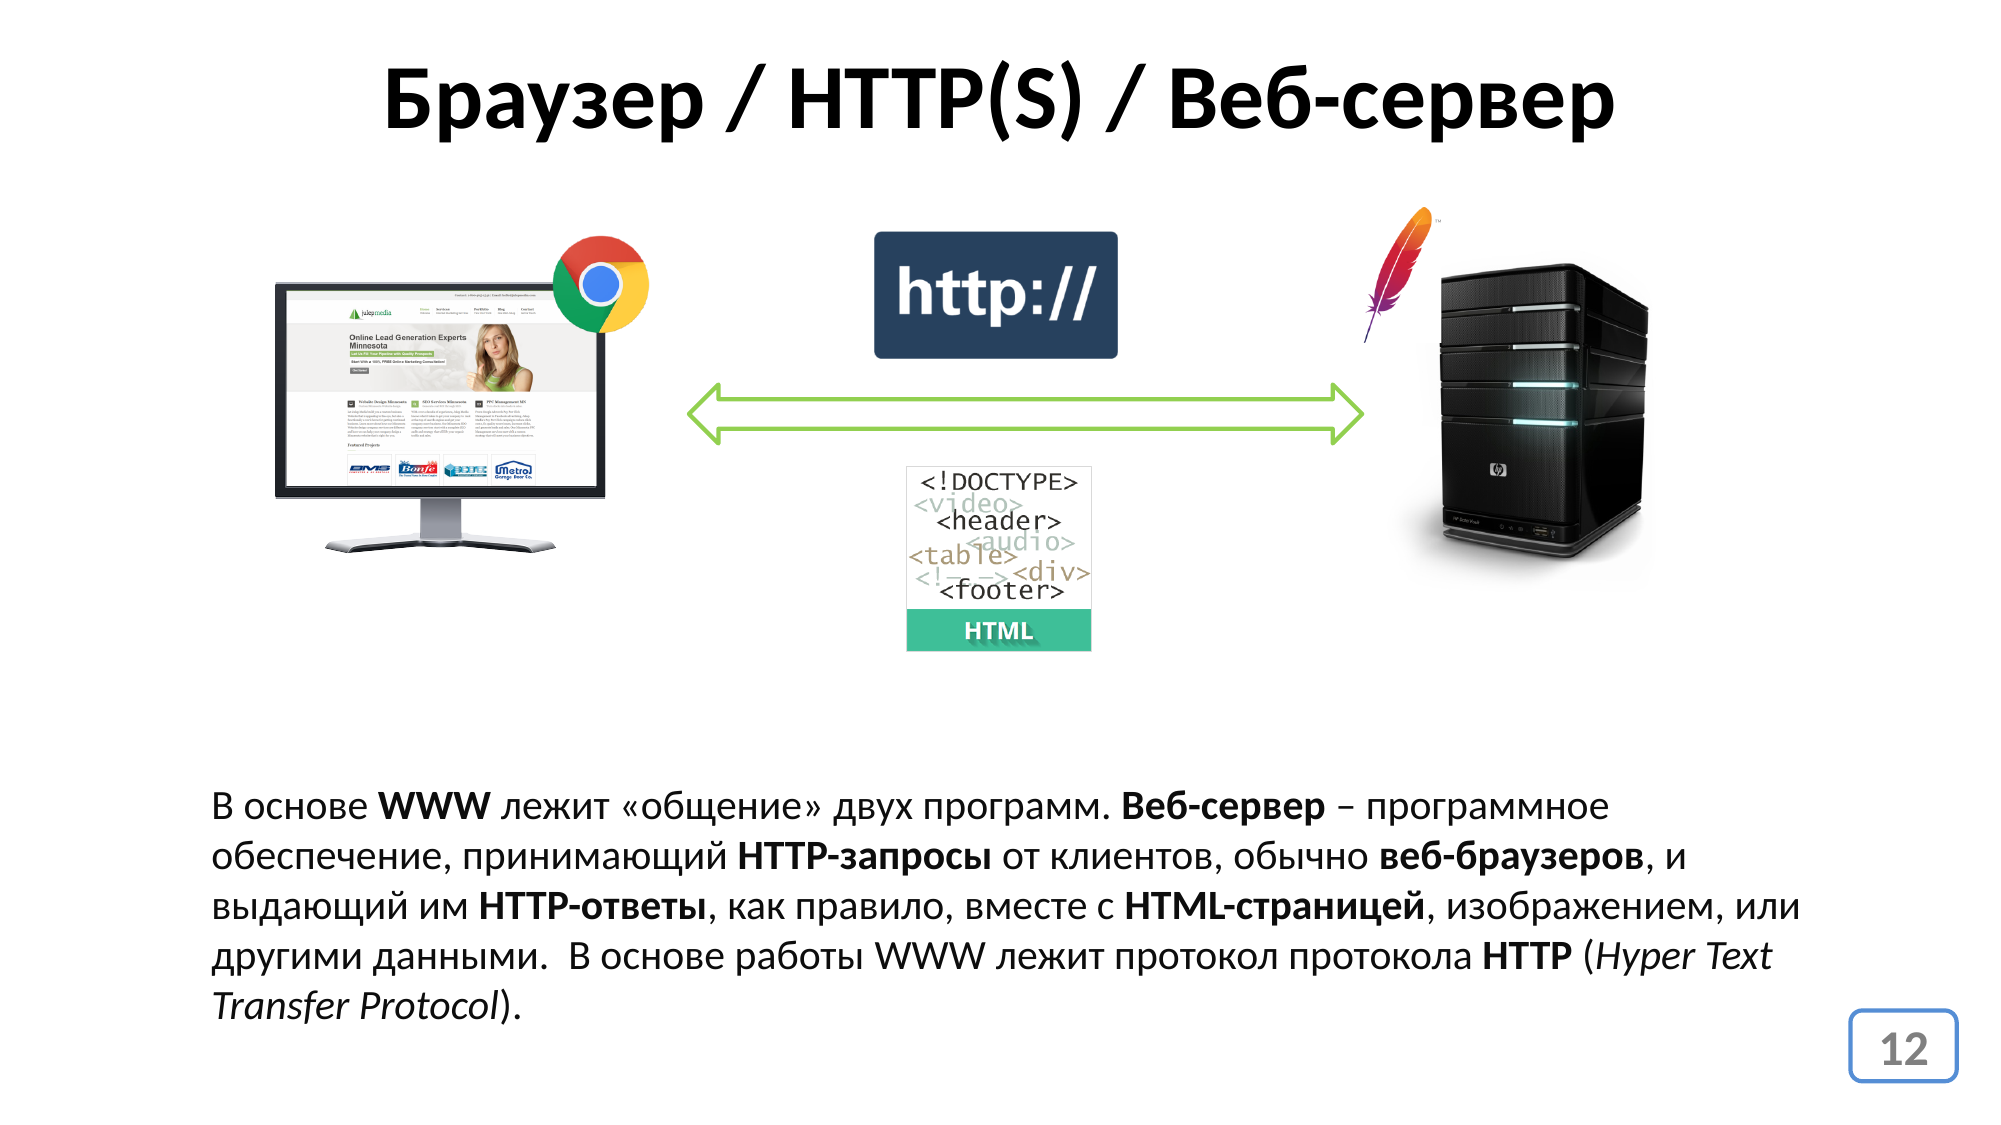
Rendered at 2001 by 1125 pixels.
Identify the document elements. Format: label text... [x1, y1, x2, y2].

text_box В основе WWW лежит «общение» двух программ. Веб-сервер – программное обеспечение, принимающий HTTP-запросы от клиентов, обычно веб-браузеров, и выдающий им HTTP-ответы, как правило, вместе с HTML-страницей, изображением, или другими данными. В основе работы WWW лежит протокол протокола HTTP (Hyper Text Transfer Protocol). [196, 770, 1875, 1036]
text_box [275, 207, 1670, 651]
text_box Браузер / HTTP(S) / Веб-сервер [0, 0, 2000, 184]
text_box 12 [1848, 1008, 1959, 1084]
